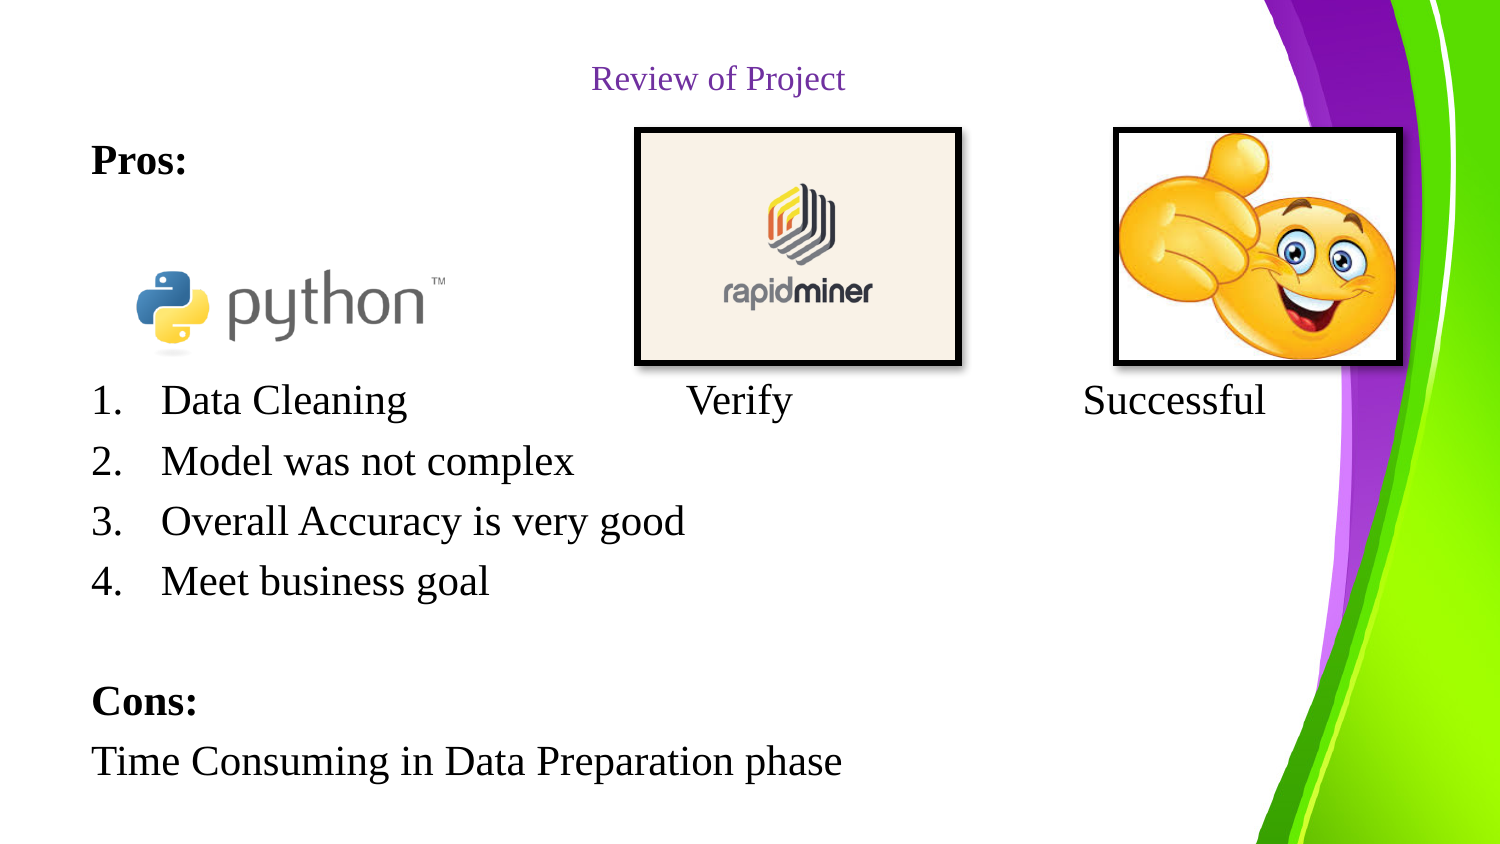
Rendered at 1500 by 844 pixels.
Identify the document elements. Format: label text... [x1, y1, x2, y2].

list Pros: Data Cleaning Verify Successful Model was not complex Overall Accuracy is very good Meet business goal Cons: Time Consuming in Data Preparation phase [76, 124, 1415, 796]
picture [0, 0, 1500, 844]
title Review of Project [77, 48, 1238, 106]
